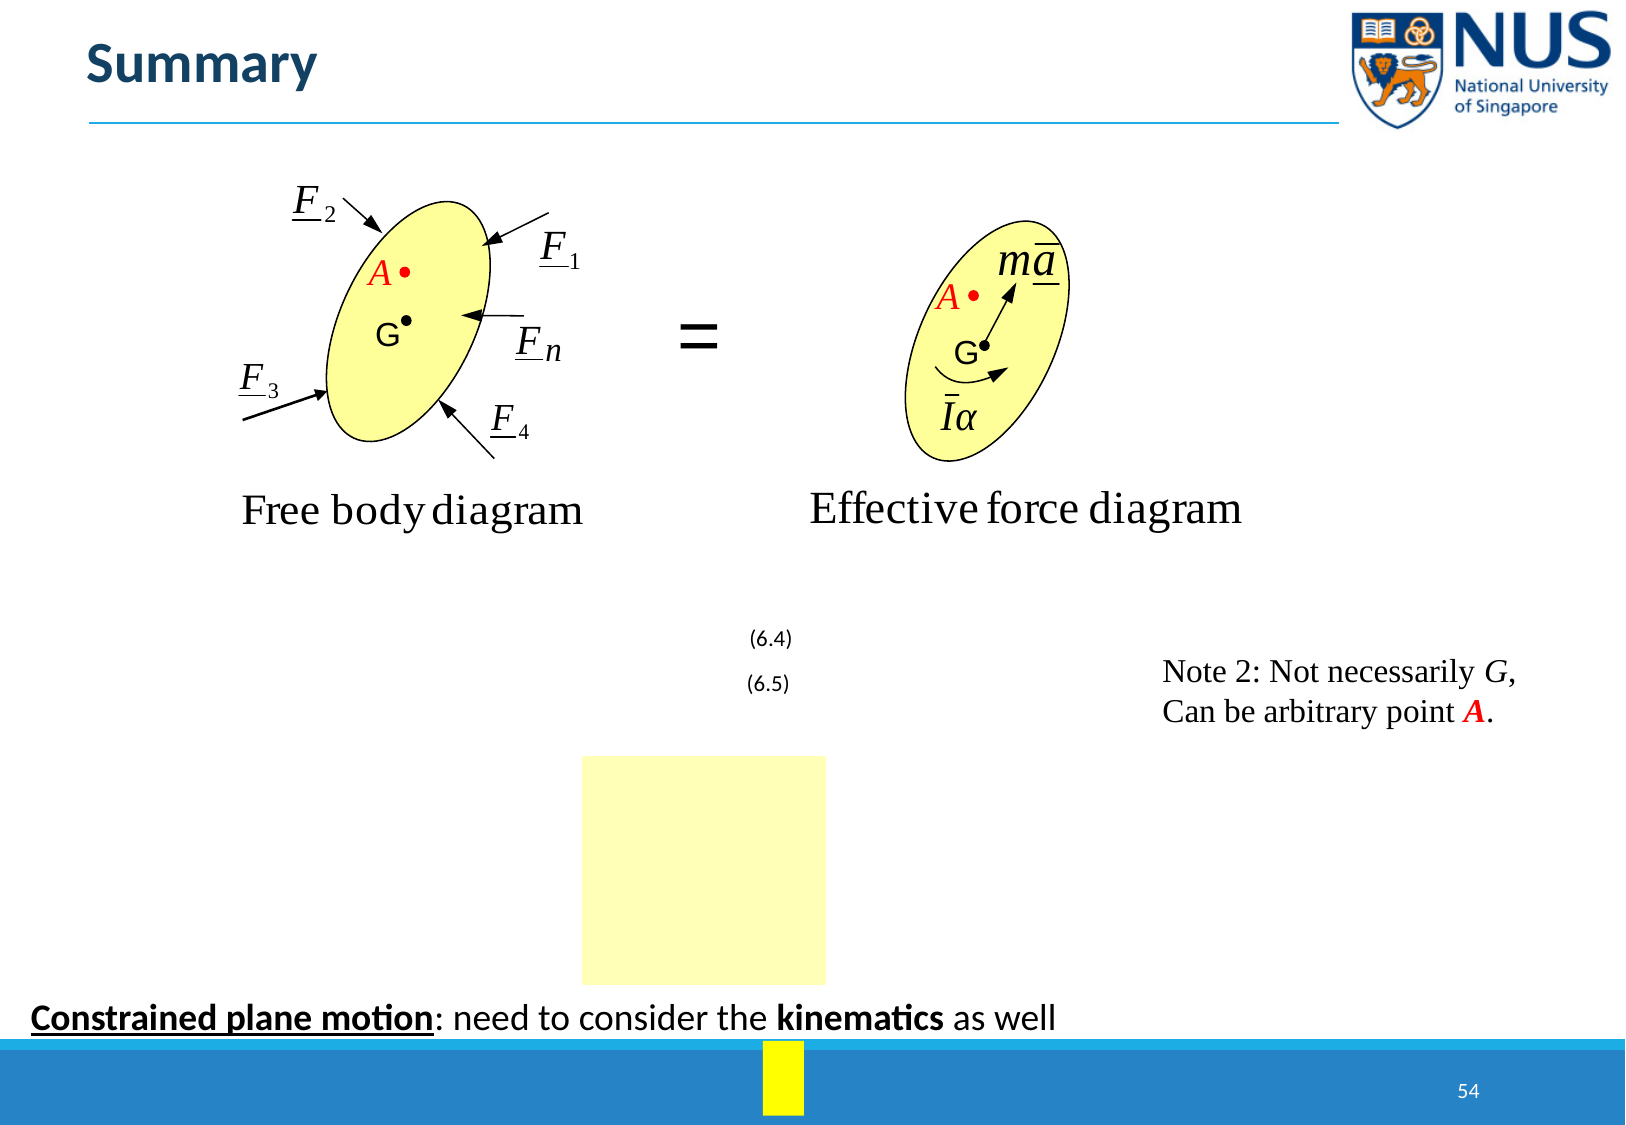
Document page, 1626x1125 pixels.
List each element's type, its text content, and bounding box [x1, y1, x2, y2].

text_box Constrained plane motion: need to consider the kinematics as well [16, 985, 1072, 1046]
text_box Summary [0, 0, 867, 105]
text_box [510, 317, 567, 370]
text_box [579, 754, 828, 987]
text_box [232, 171, 1251, 547]
text_box Note 2: Not necessarily G, Can be arbitrary point A. [1147, 641, 1532, 737]
text_box (6.4) (6.5) [688, 593, 854, 727]
picture [1338, 0, 1625, 141]
slide_number 54 [1319, 1059, 1495, 1120]
